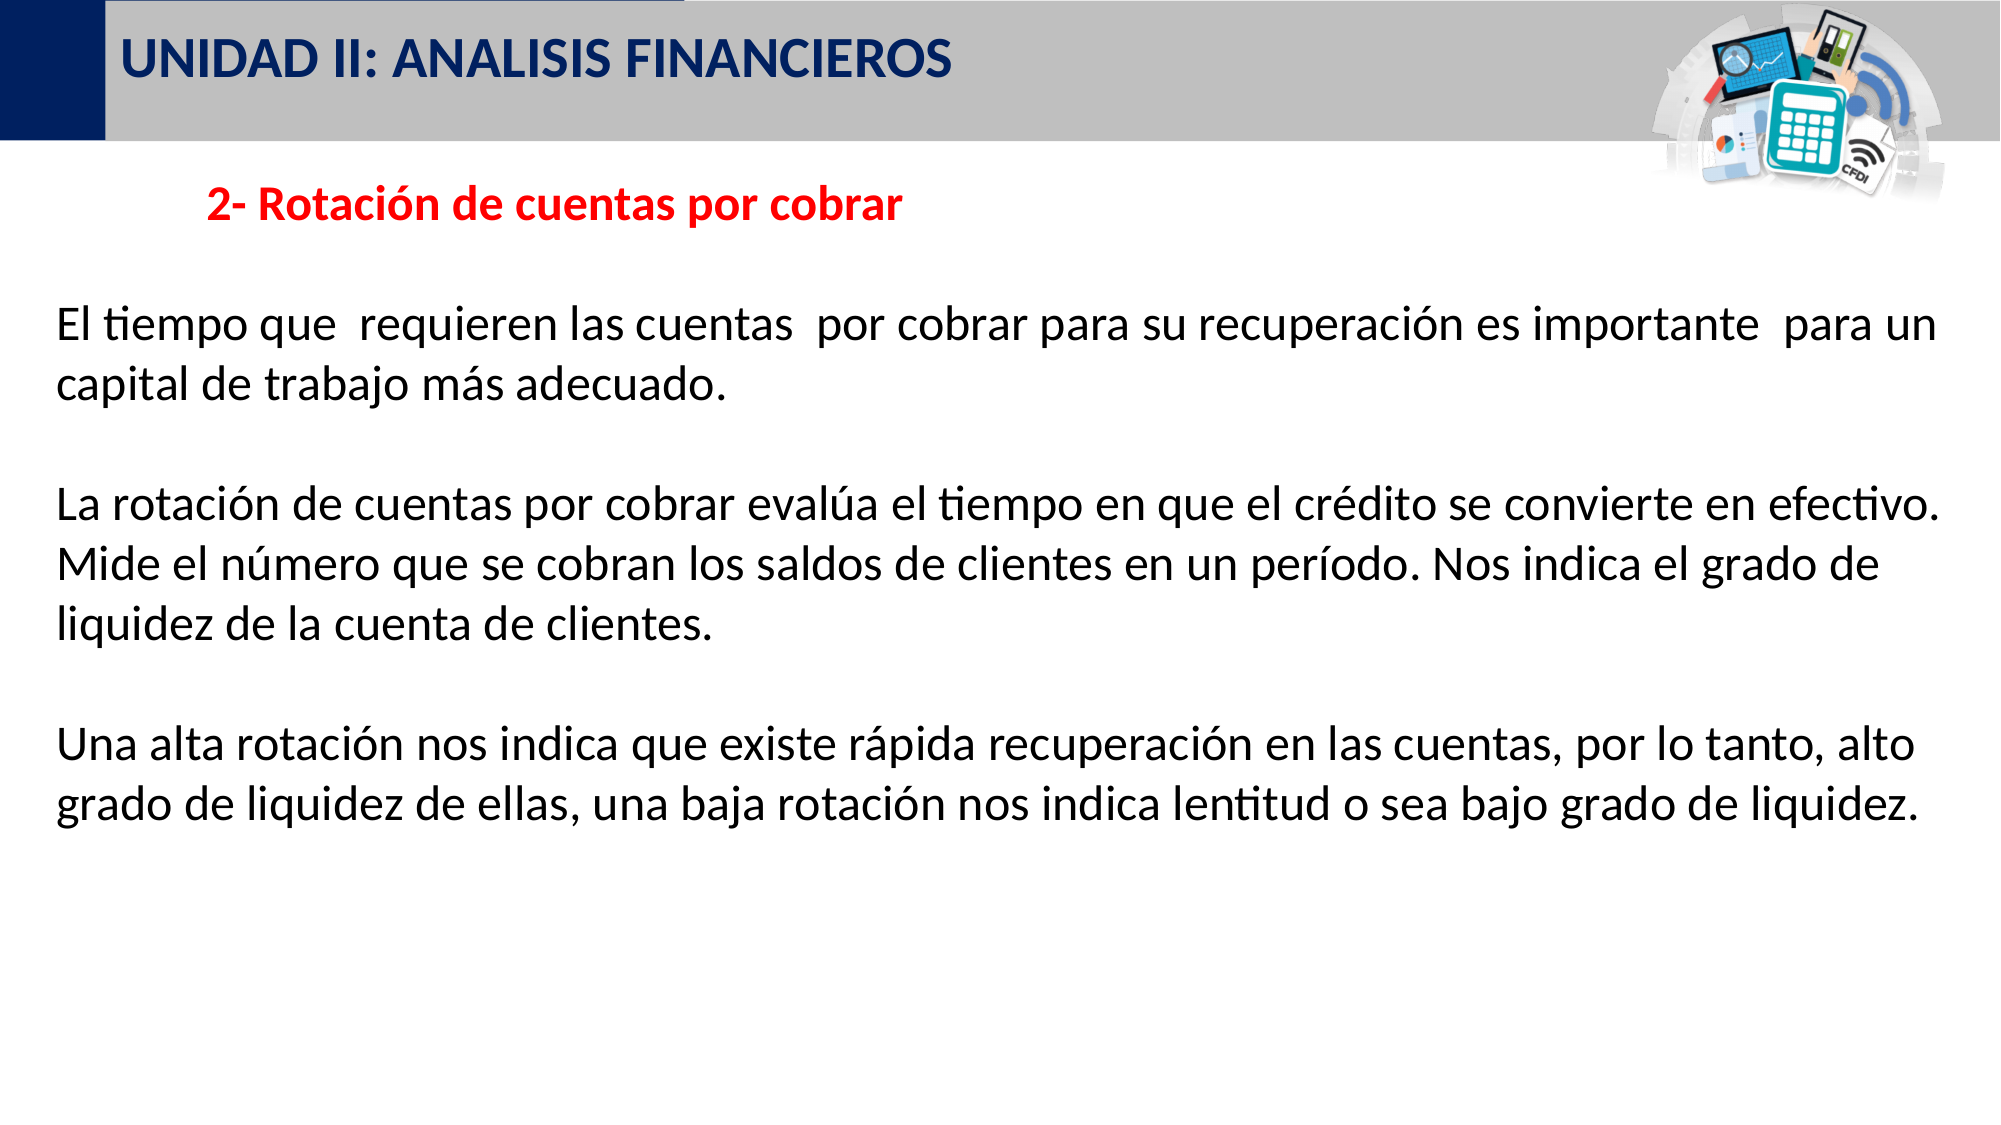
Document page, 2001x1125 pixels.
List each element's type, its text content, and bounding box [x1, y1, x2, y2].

text_box UNIDAD II: ANALISIS FINANCIEROS [105, 12, 1324, 97]
text_box [0, 0, 104, 141]
picture [1628, 0, 1976, 211]
text_box [104, 0, 1645, 142]
text_box [1794, 0, 2000, 142]
